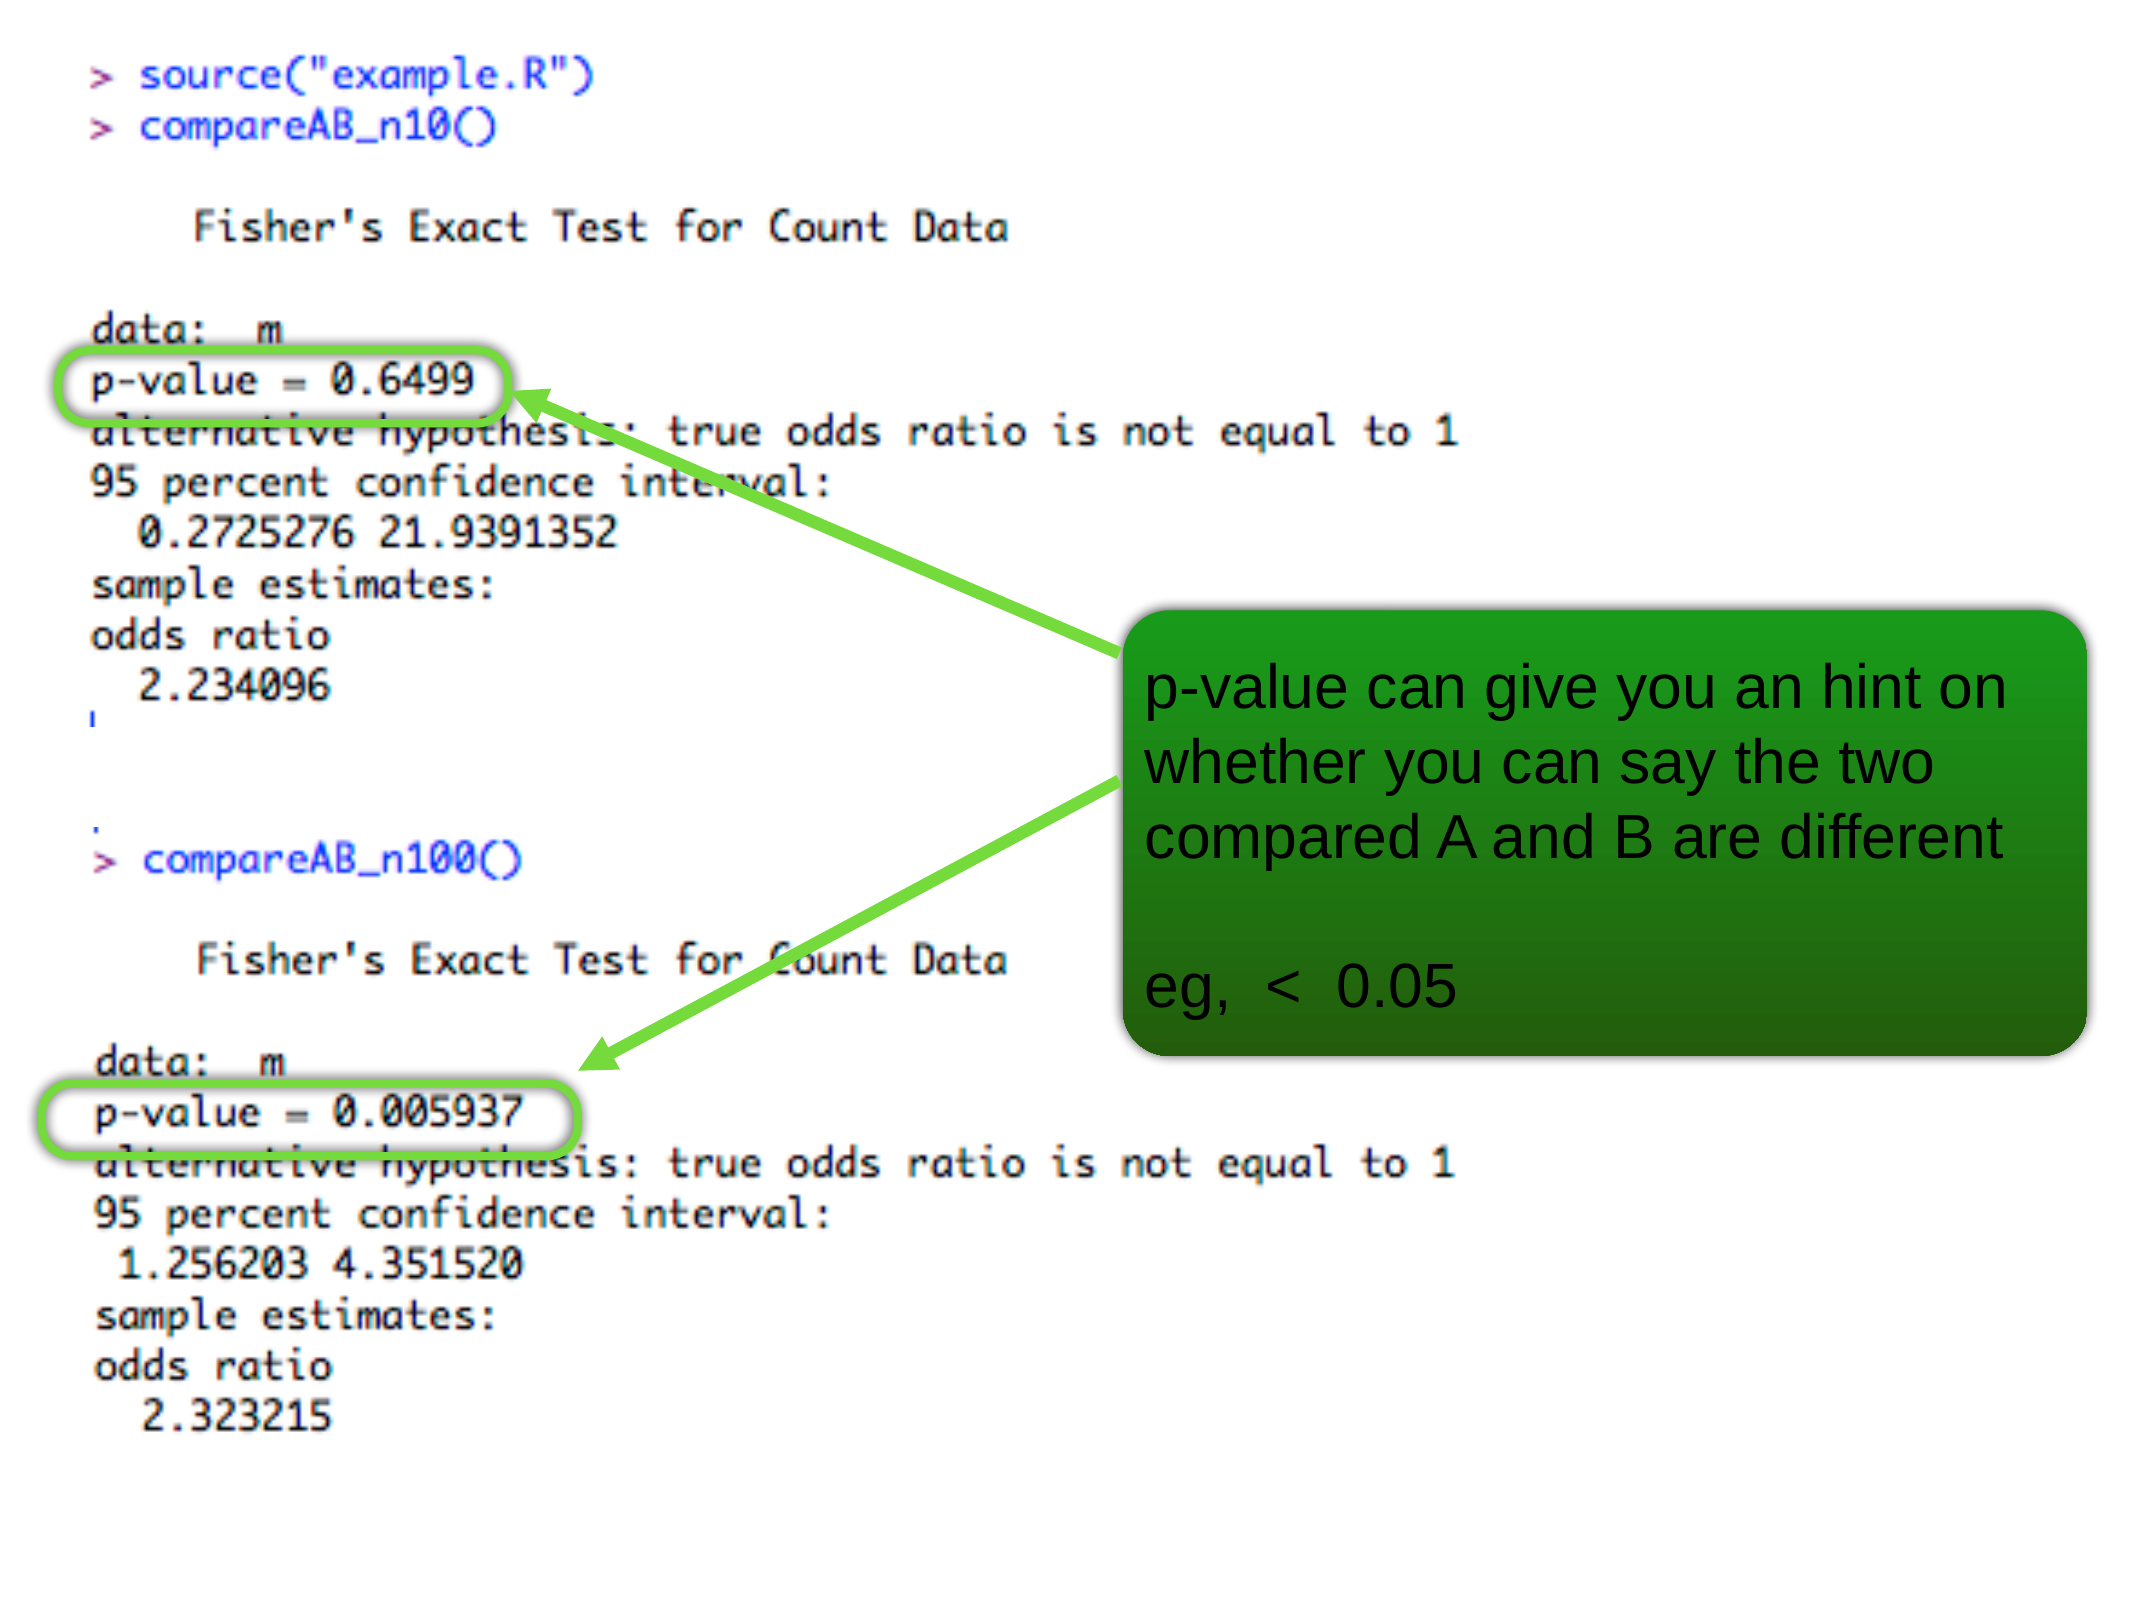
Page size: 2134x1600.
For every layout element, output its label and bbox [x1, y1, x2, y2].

picture [80, 1157, 1485, 1450]
text_box [41, 349, 2088, 1157]
picture [80, 46, 1485, 349]
